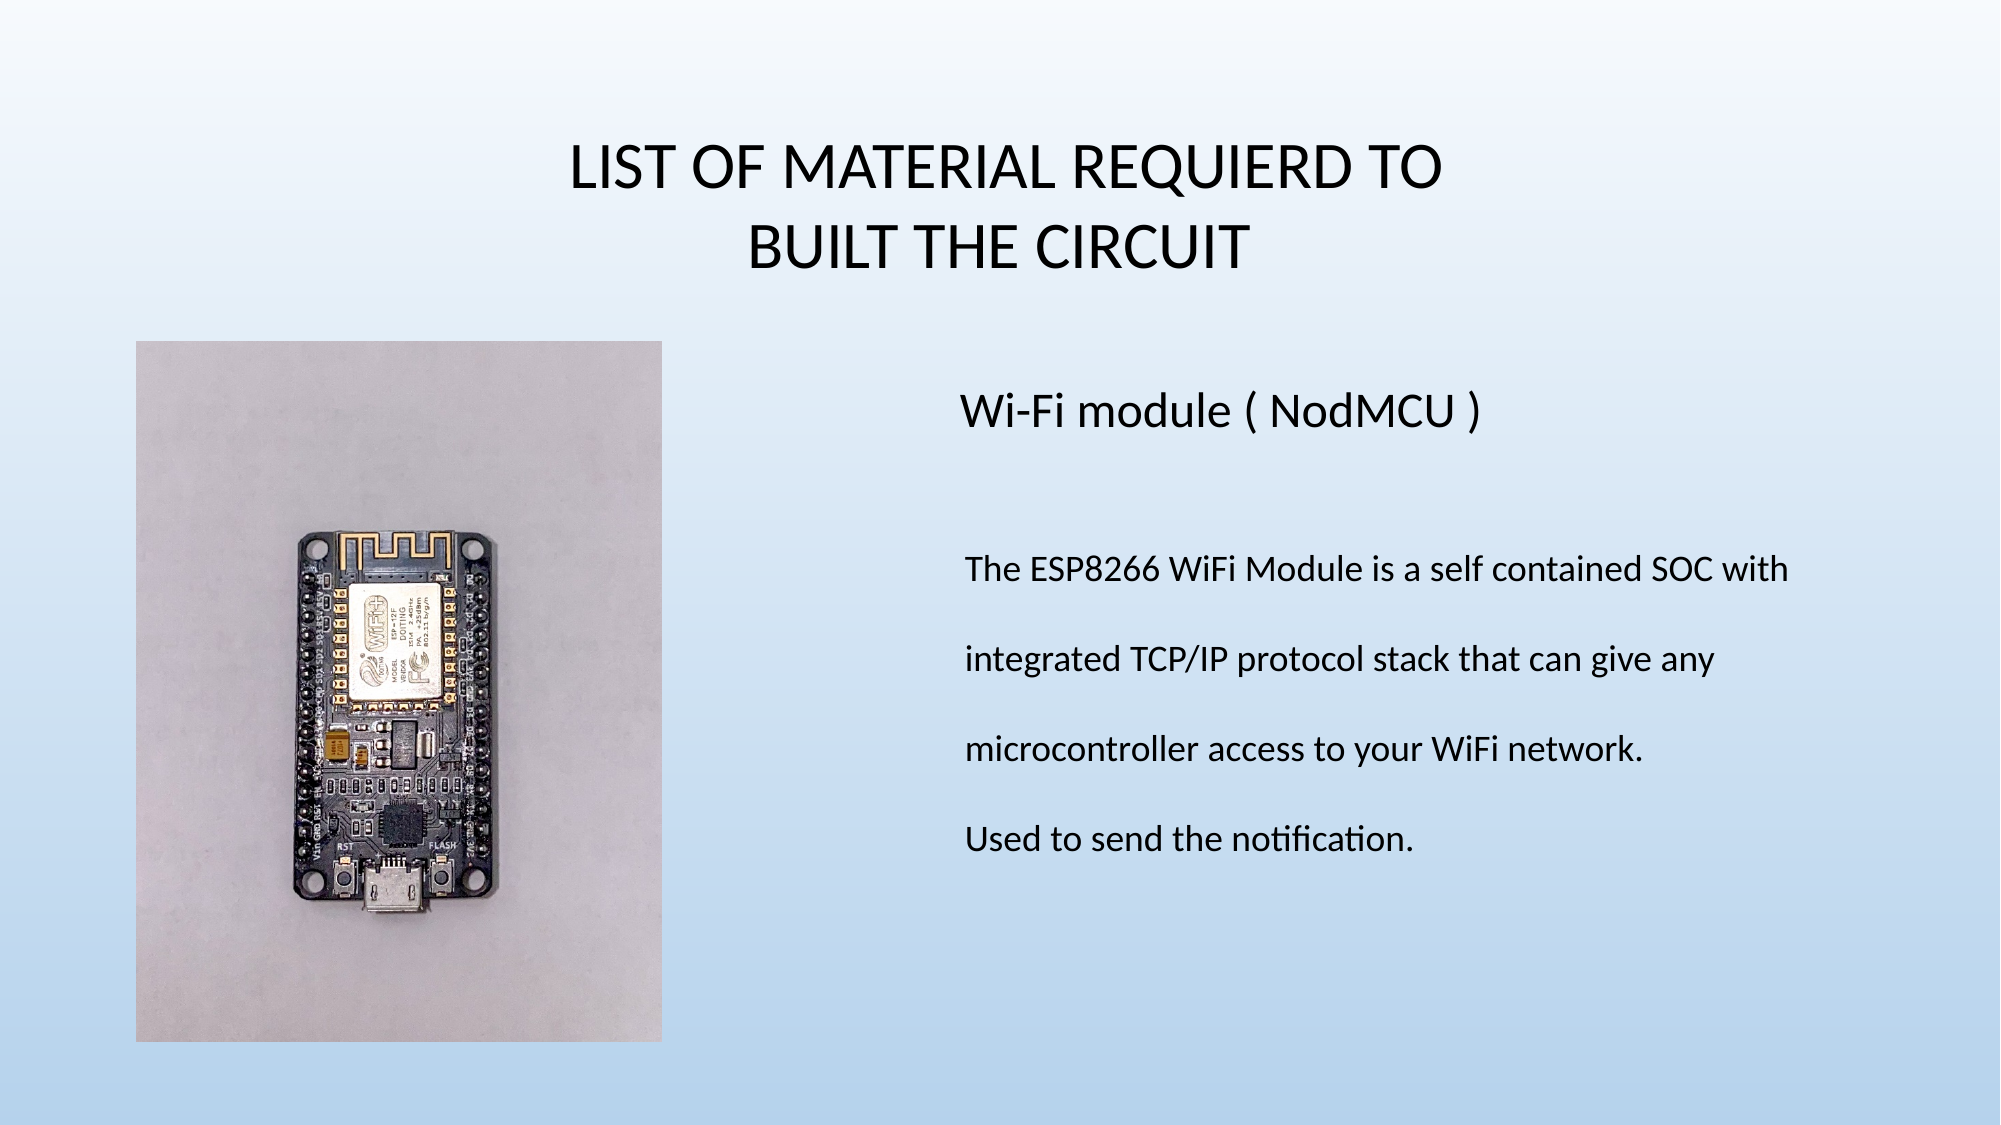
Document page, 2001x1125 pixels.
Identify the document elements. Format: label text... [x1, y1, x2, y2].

text_box The ESP8266 WiFi Module is a self contained SOC with integrated TCP/IP protocol stack that can give any microcontroller access to your WiFi network. Used to send the notification. [950, 536, 1814, 912]
picture [136, 341, 662, 1042]
text_box Wi-Fi module ( NodMCU ) [944, 369, 1635, 445]
text_box LIST OF MATERIAL REQUIERD TO BUILT THE CIRCUIT [518, 114, 1495, 290]
